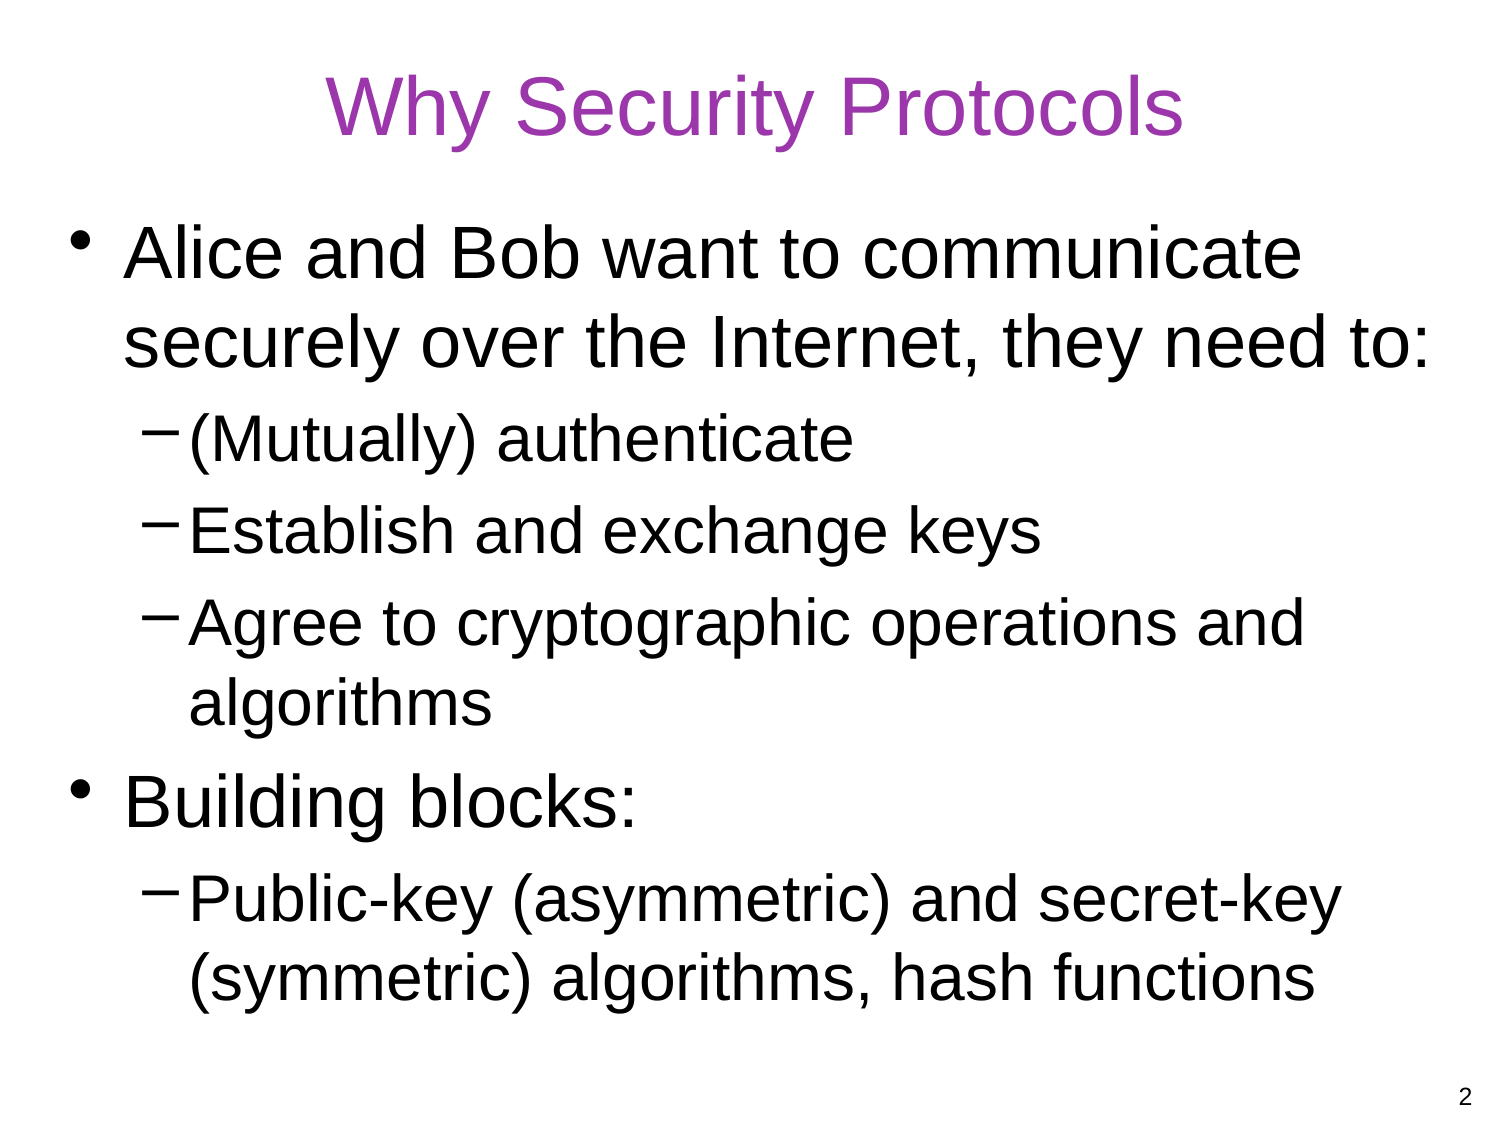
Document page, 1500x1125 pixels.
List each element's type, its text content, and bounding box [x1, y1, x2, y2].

title Why Security Protocols [52, 30, 1459, 174]
slide_number 2 [1137, 1073, 1488, 1114]
list Alice and Bob want to communicate securely over the Internet, they need to: (Mutually) authenticate Establish and exchange keys Agree to cryptographic operations and algorithms Building blocks: Public-key (asymmetric) and secret-key (symmetric) algorithms, hash functions [52, 196, 1459, 1059]
